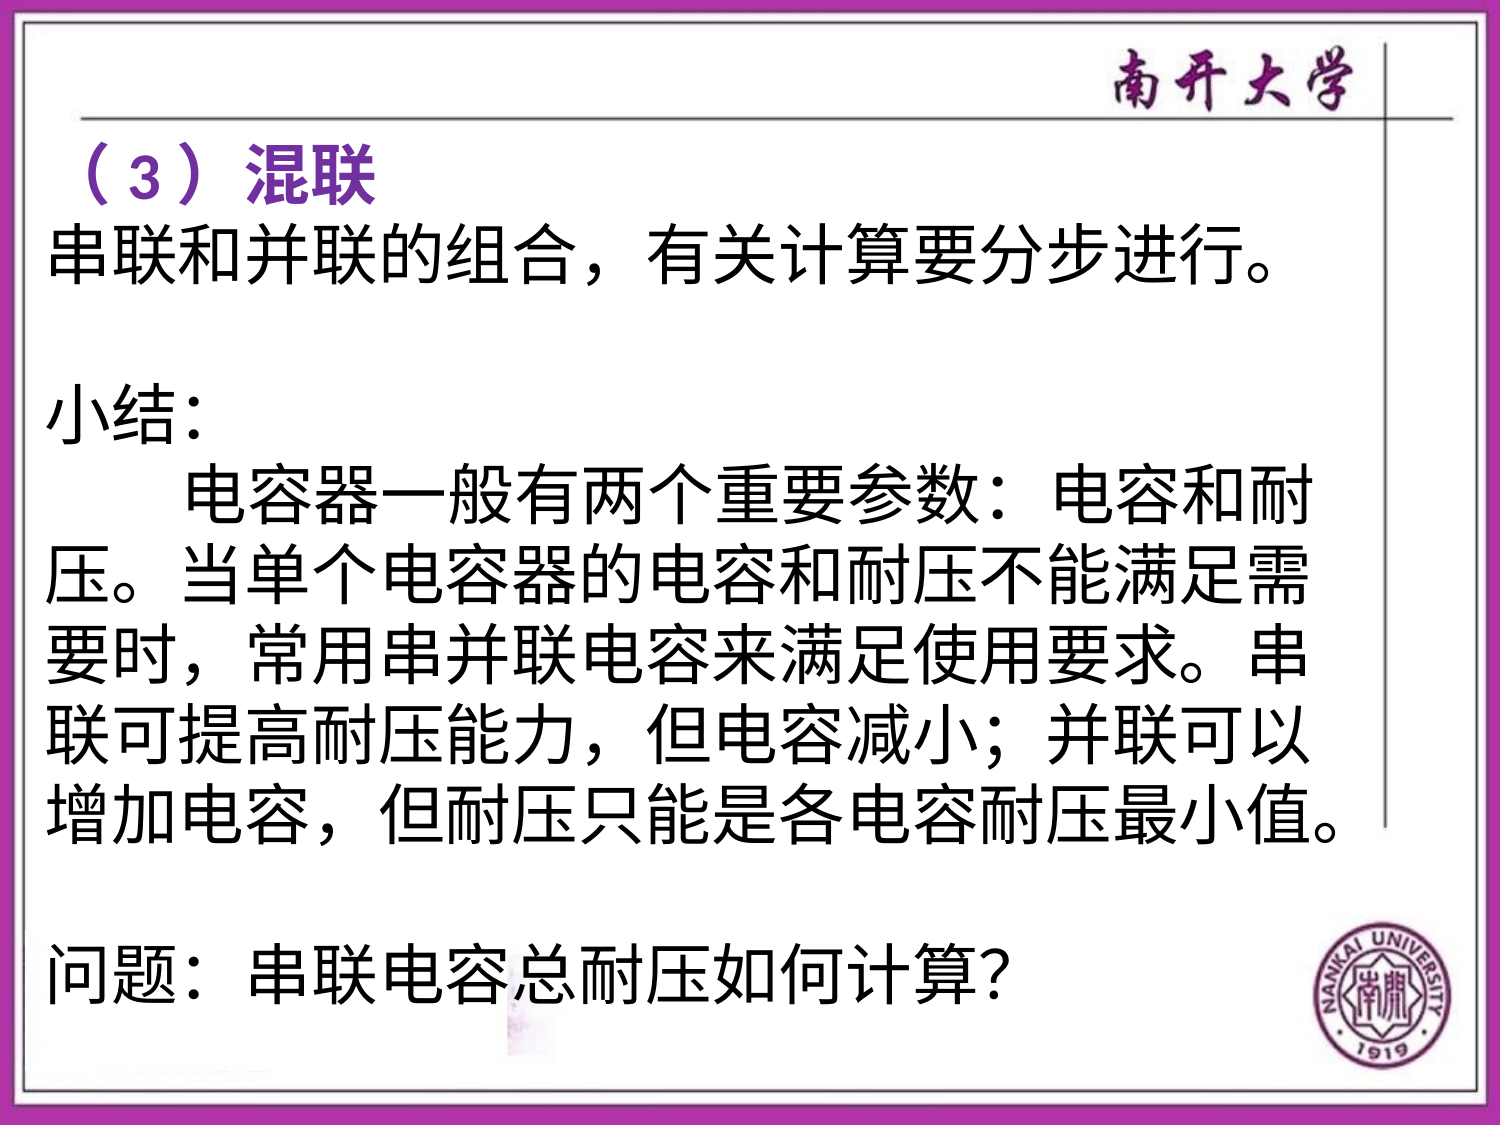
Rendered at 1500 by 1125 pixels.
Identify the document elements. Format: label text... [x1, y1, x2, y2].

list （3）混联 串联和并联的组合，有关计算要分步进行。 小结： 电容器一般有两个重要参数：电容和耐压。当单个电容器的电容和耐压不能满足需要时，常用串并联电容来满足使用要求。串联可提高耐压能力，但电容减小；并联可以增加电容，但耐压只能是各电容耐压最小值。 问题：串联电容总耐压如何计算？ [29, 125, 1377, 1083]
picture [0, 0, 1500, 1125]
